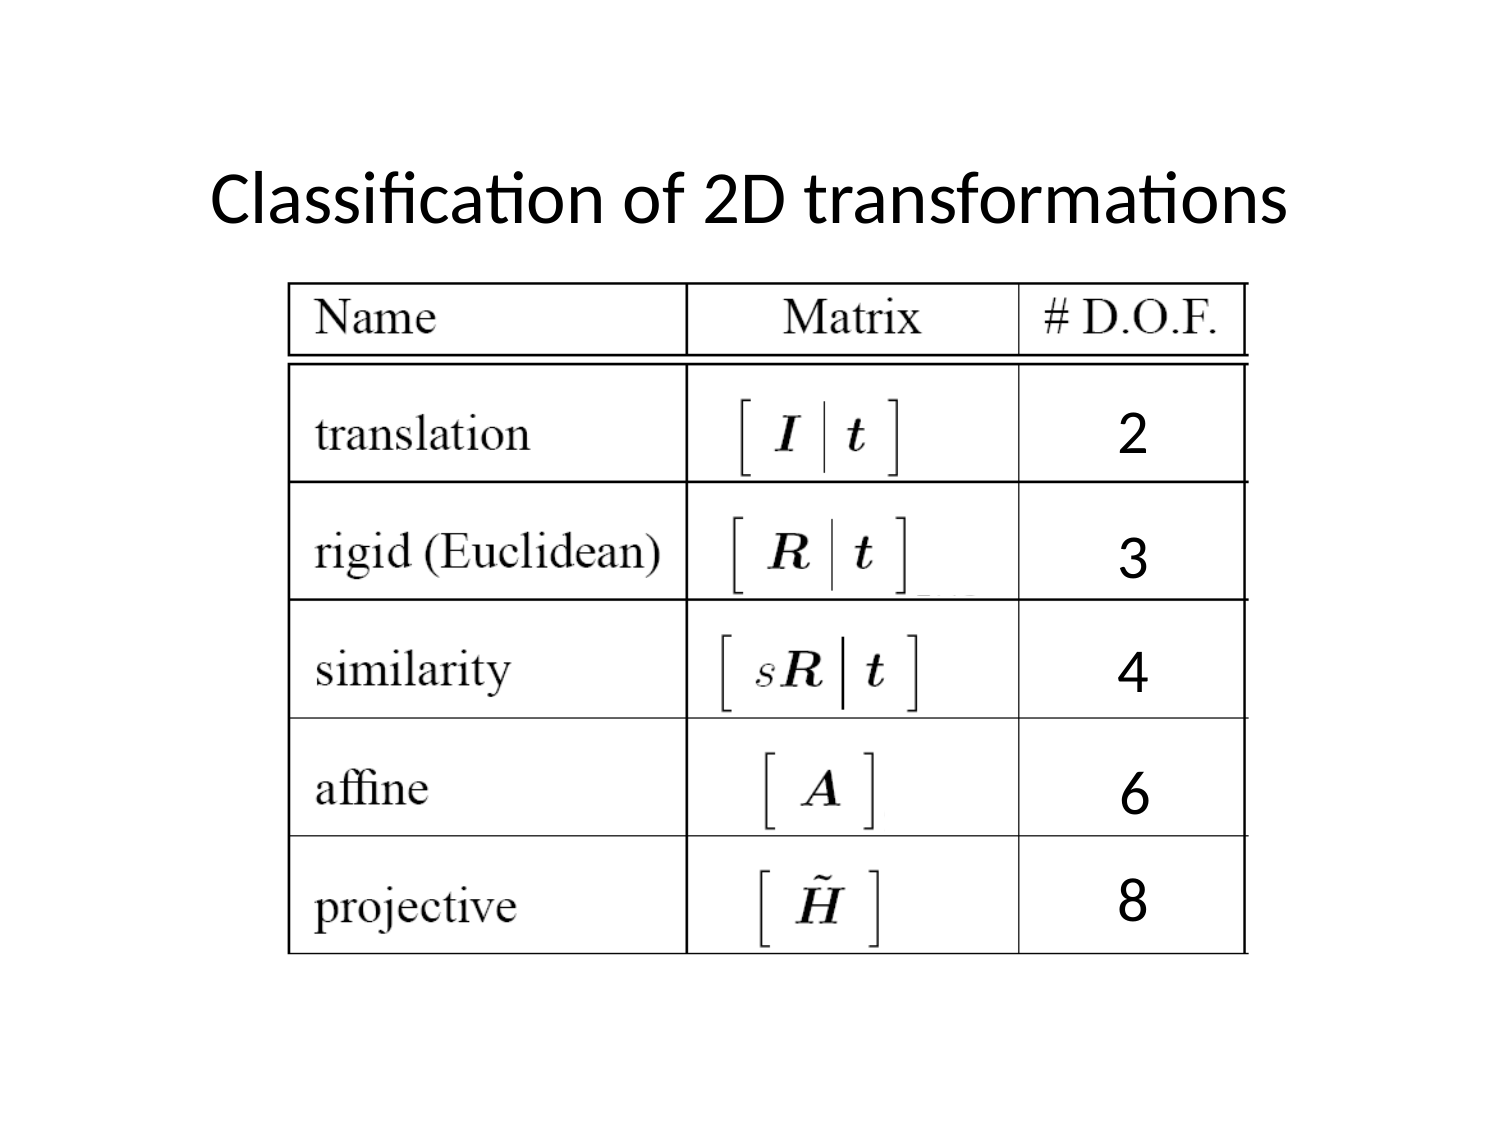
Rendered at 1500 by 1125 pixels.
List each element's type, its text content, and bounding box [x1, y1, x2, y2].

picture [250, 247, 1249, 985]
title Classification of 2D transformations [0, 112, 1500, 276]
